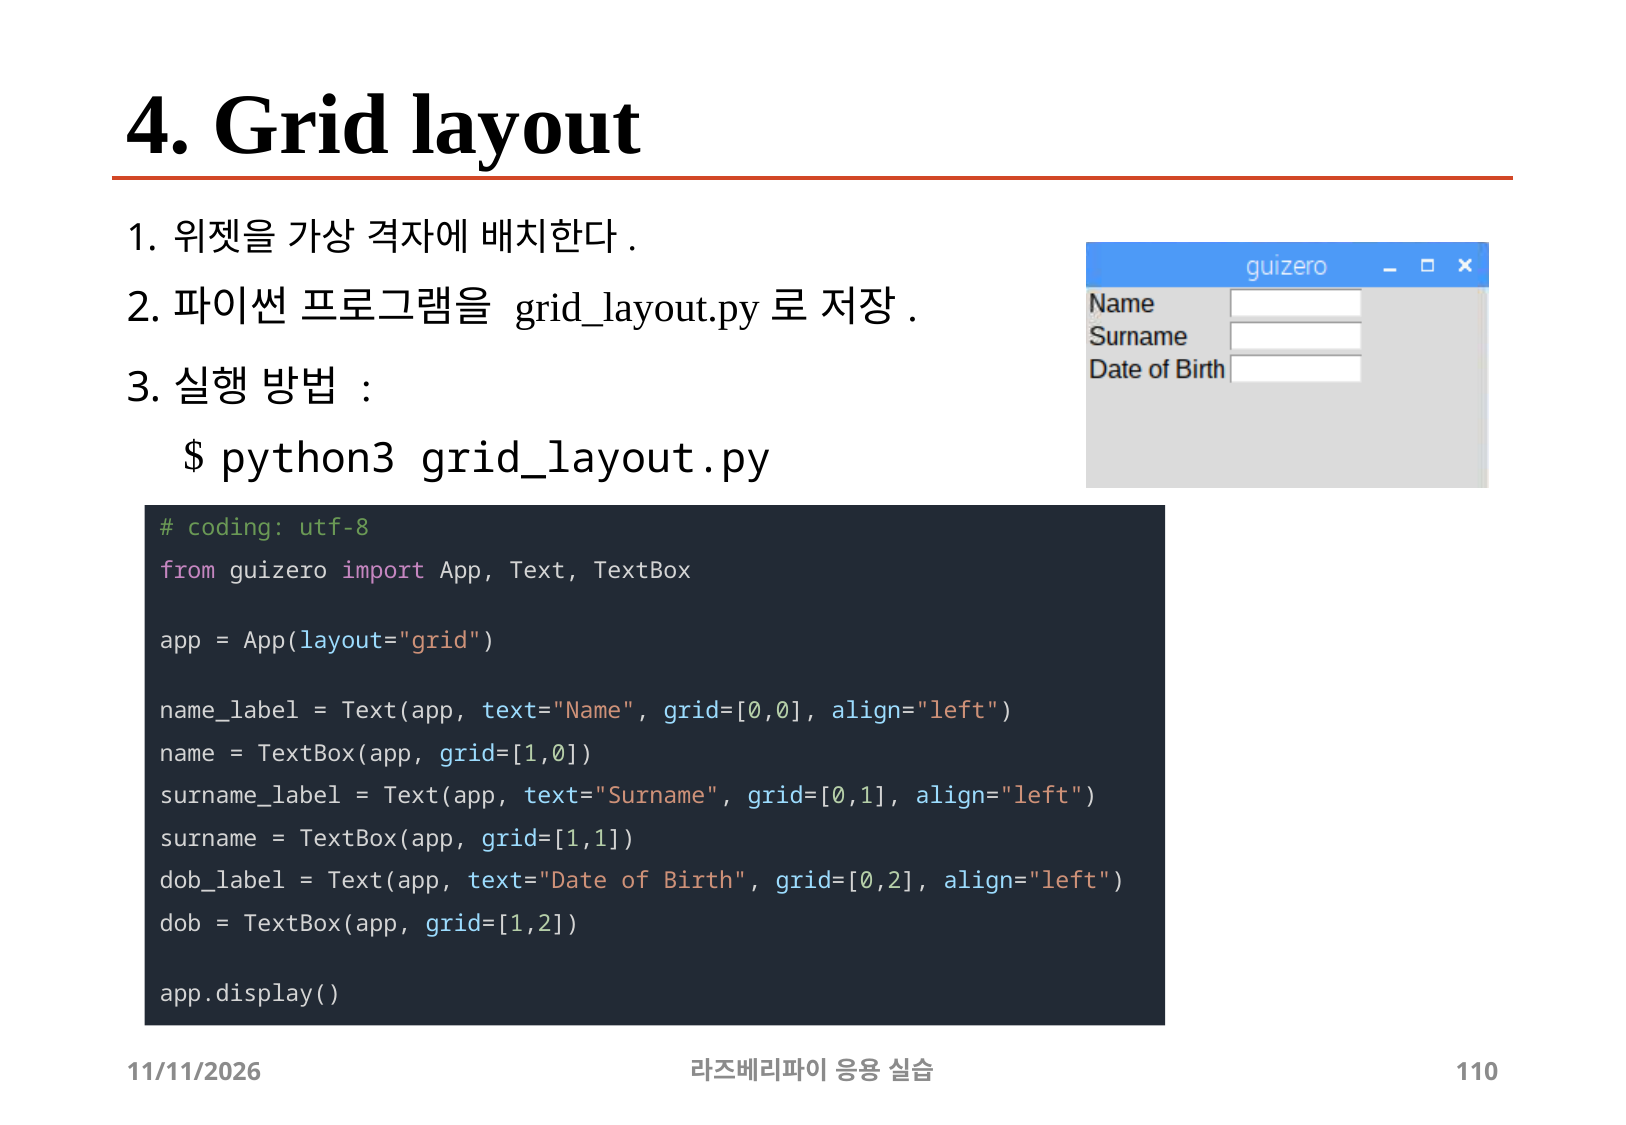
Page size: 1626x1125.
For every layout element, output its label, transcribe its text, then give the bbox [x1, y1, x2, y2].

list 위젯을 가상 격자에 배치한다. 파이썬 프로그램을 grid_layout.py로 저장. 실행 방법 : python3 grid_layout.py [111, 205, 1076, 610]
title 4. Grid layout [111, 59, 1514, 179]
picture [1086, 242, 1489, 488]
text_box # coding: utf-8 from guizero import App, Text, TextBox app = App(layout="grid") name_label = Text(app, text="Name", grid=[0,0], align="left") name = TextBox(app, grid=[1,0]) surname_label = Text(app, text="Surname", grid=[0,1], align="left") surname = TextBox(app, grid=[1,1]) dob_label = Text(app, text="Date of Birth", grid=[0,2], align="left") dob = TextBox(app, grid=[1,2]) app.display() [144, 505, 1166, 1026]
slide_number 110 [1147, 1042, 1514, 1103]
footer 라즈베리파이 응용 실습 [538, 1042, 1087, 1103]
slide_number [111, 1042, 478, 1103]
